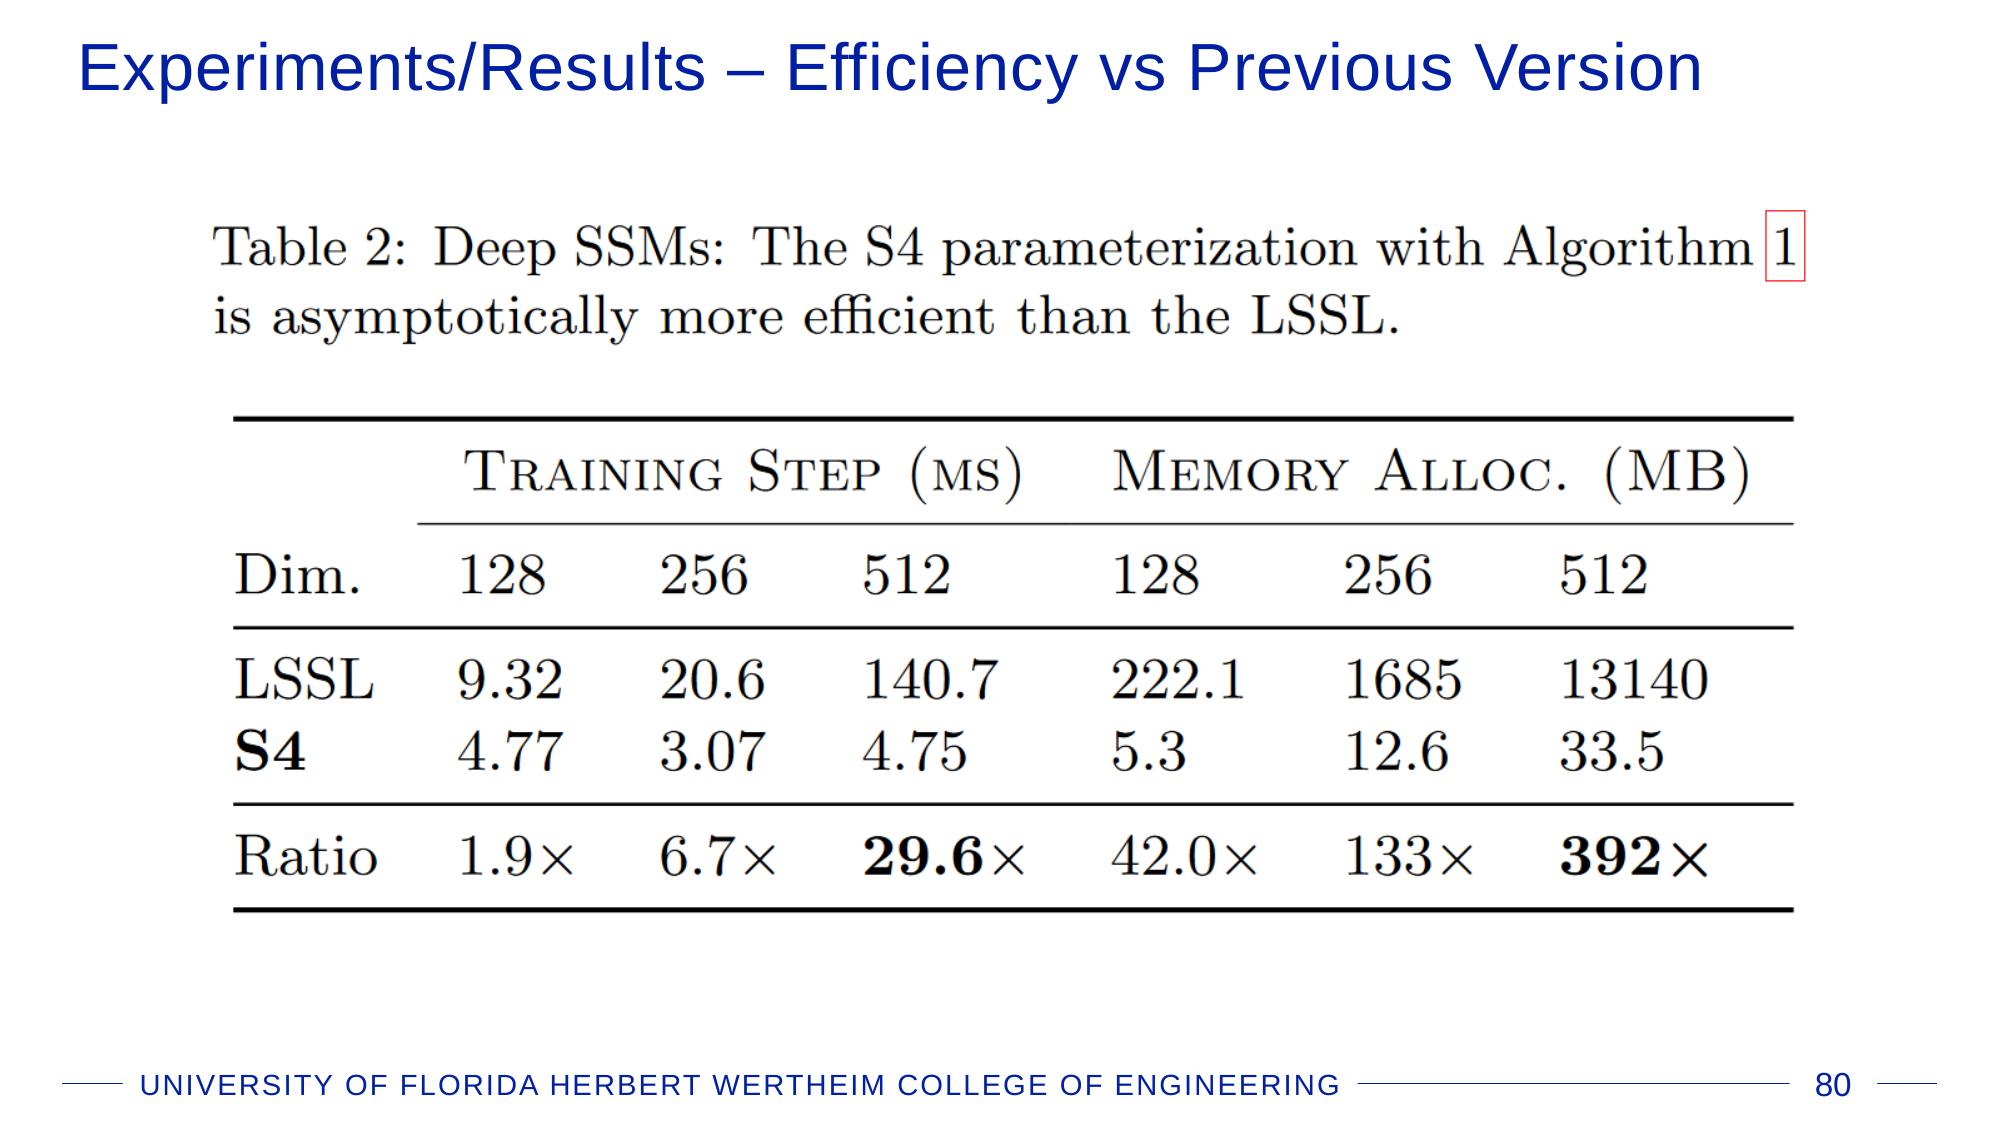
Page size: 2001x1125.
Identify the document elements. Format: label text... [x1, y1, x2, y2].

footer UNIVERSITY OF FLORIDA HERBERT WERTHEIM COLLEGE OF ENGINEERING [122, 1053, 1358, 1114]
title Experiments/Results – Efficiency vs Previous Version [62, 0, 1938, 139]
picture [187, 189, 1813, 935]
